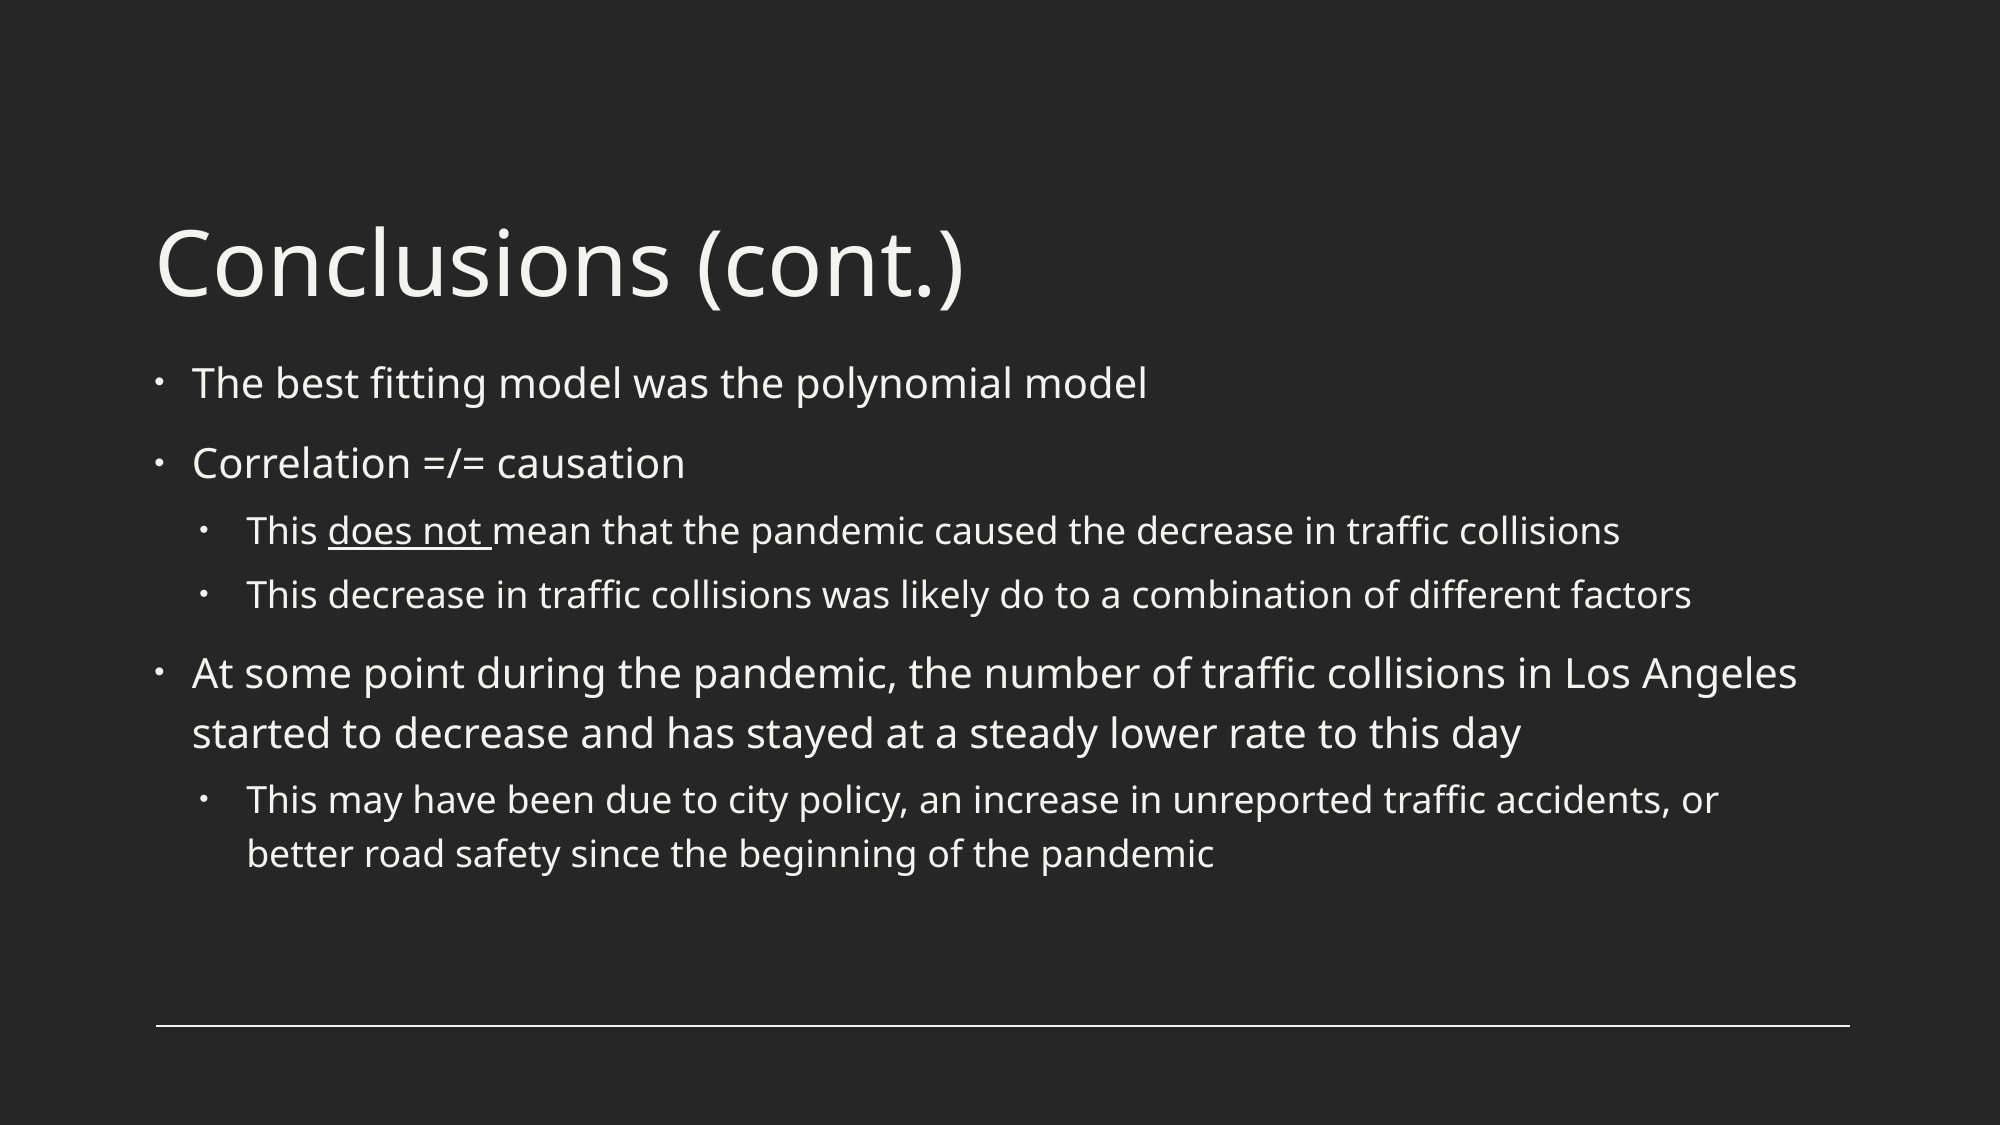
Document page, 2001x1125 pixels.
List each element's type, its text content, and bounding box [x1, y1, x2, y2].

list The best fitting model was the polynomial model Correlation =/= causation This does not mean that the pandemic caused the decrease in traffic collisions This decrease in traffic collisions was likely do to a combination of different factors At some point during the pandemic, the number of traffic collisions in Los Angeles started to decrease and has stayed at a steady lower rate to this day This may have been due to city policy, an increase in unreported traffic accidents, or better road safety since the beginning of the pandemic [139, 338, 1850, 980]
title Conclusions (cont.) [139, 143, 1850, 322]
